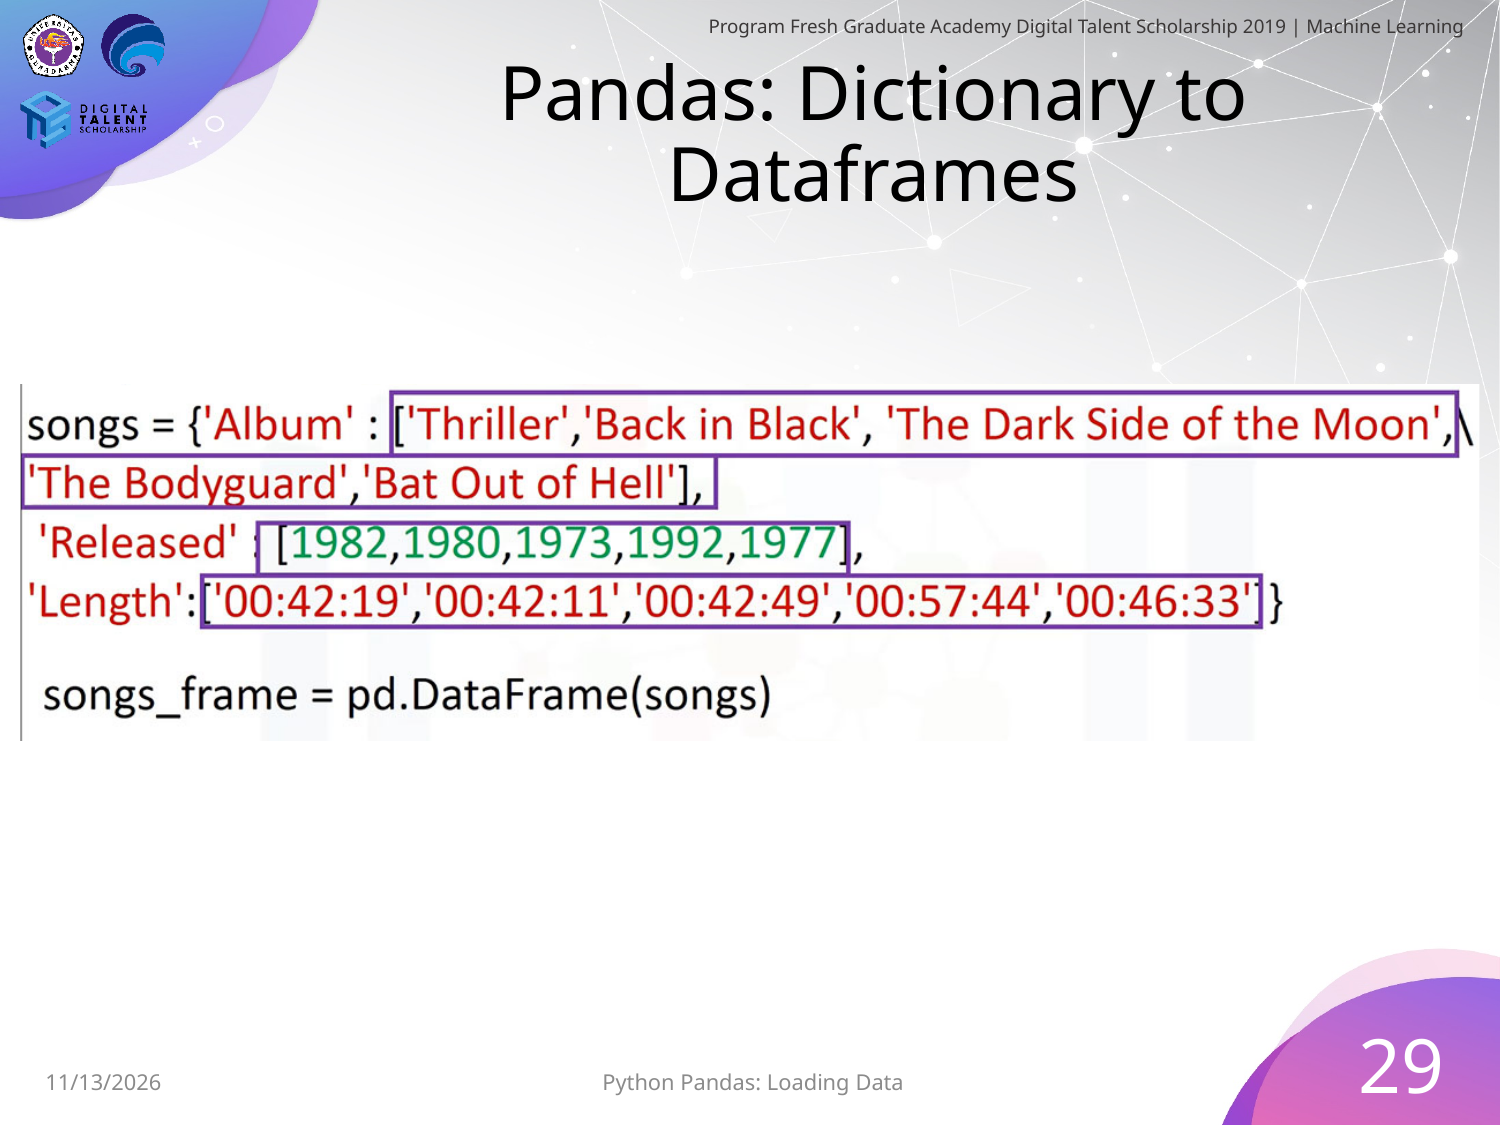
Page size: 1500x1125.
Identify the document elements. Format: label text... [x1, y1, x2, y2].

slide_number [30, 1053, 272, 1114]
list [20, 384, 1480, 741]
picture [0, 0, 1500, 1125]
slide_number 29 [1327, 1025, 1477, 1115]
title Pandas: Dictionary to Dataframes [271, 66, 1477, 207]
footer Python Pandas: Loading Data [386, 1053, 1121, 1114]
